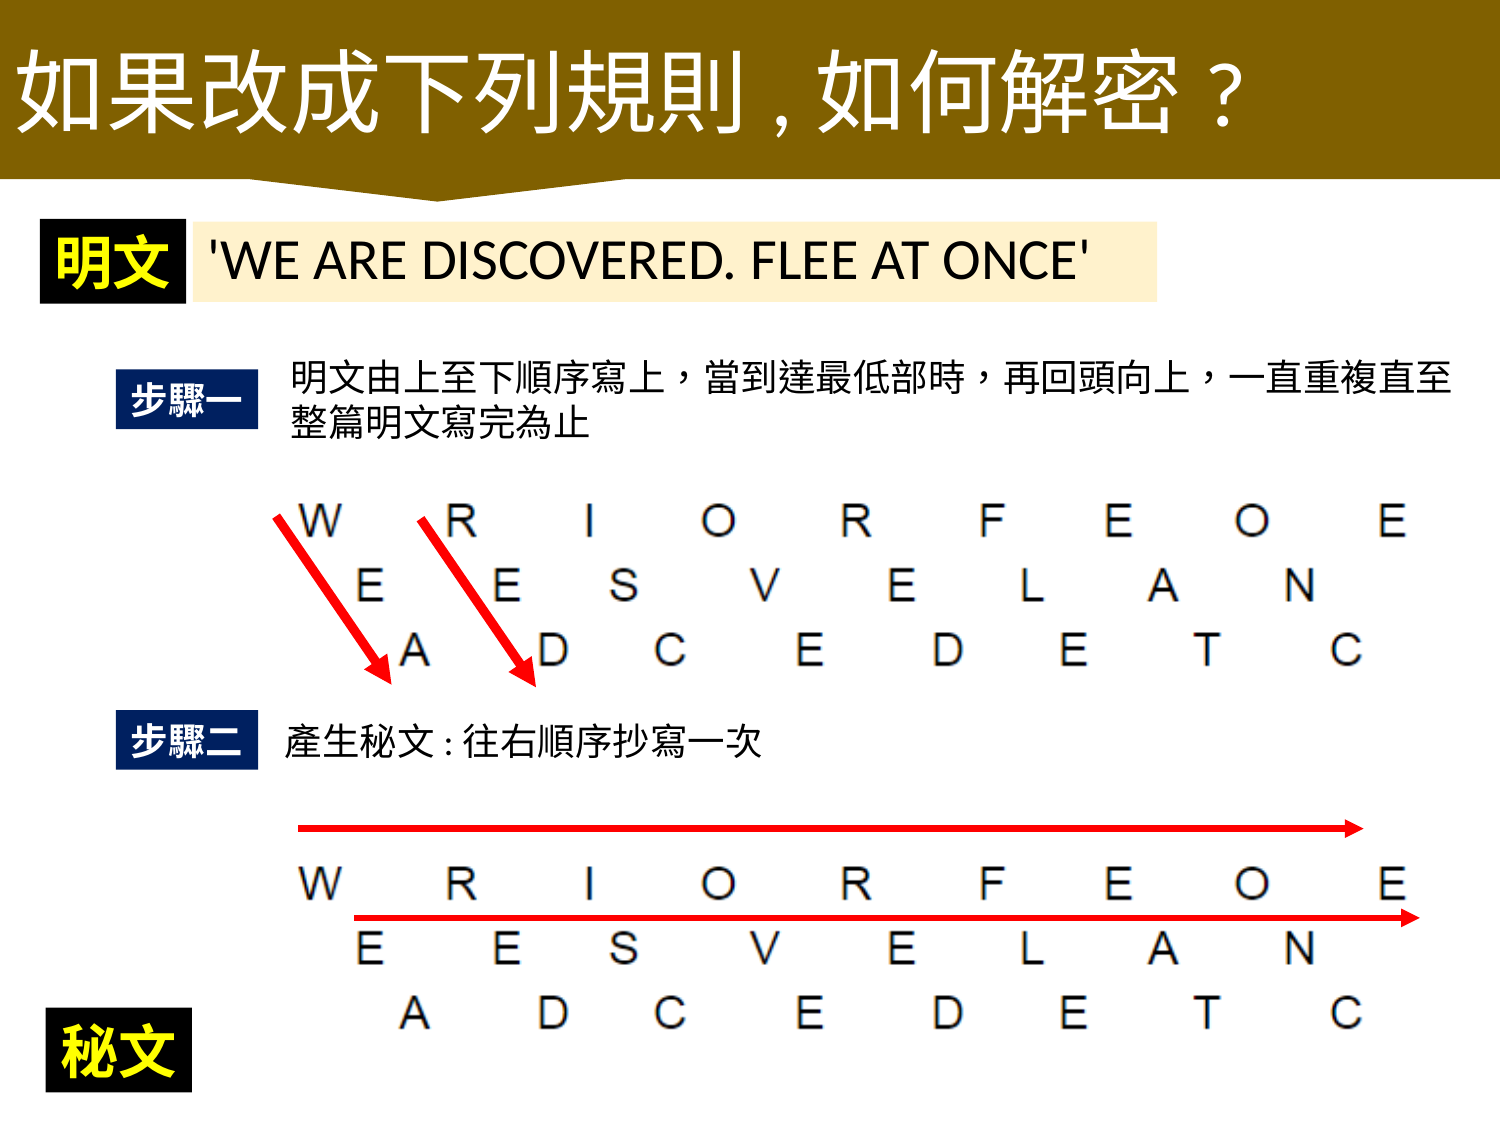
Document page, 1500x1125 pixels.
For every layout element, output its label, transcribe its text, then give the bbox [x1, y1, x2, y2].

text_box 明文 [39, 218, 187, 304]
picture [276, 806, 1447, 1083]
text_box 產生秘文:往右順序抄寫一次 [269, 710, 778, 770]
text_box 步驟一 [115, 369, 259, 430]
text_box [276, 516, 392, 685]
text_box 如果改成下列規則,如何解密? [0, 0, 1500, 203]
list 'WE ARE DISCOVERED. FLEE AT ONCE' [192, 221, 1158, 302]
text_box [420, 518, 536, 688]
picture [276, 443, 1447, 719]
text_box 秘文 [45, 1007, 192, 1093]
text_box 步驟二 [115, 710, 259, 770]
text_box 明文由上至下順序寫上，當到達最低部時，再回頭向上，一直重複直至整篇明文寫完為止 [276, 346, 1469, 452]
